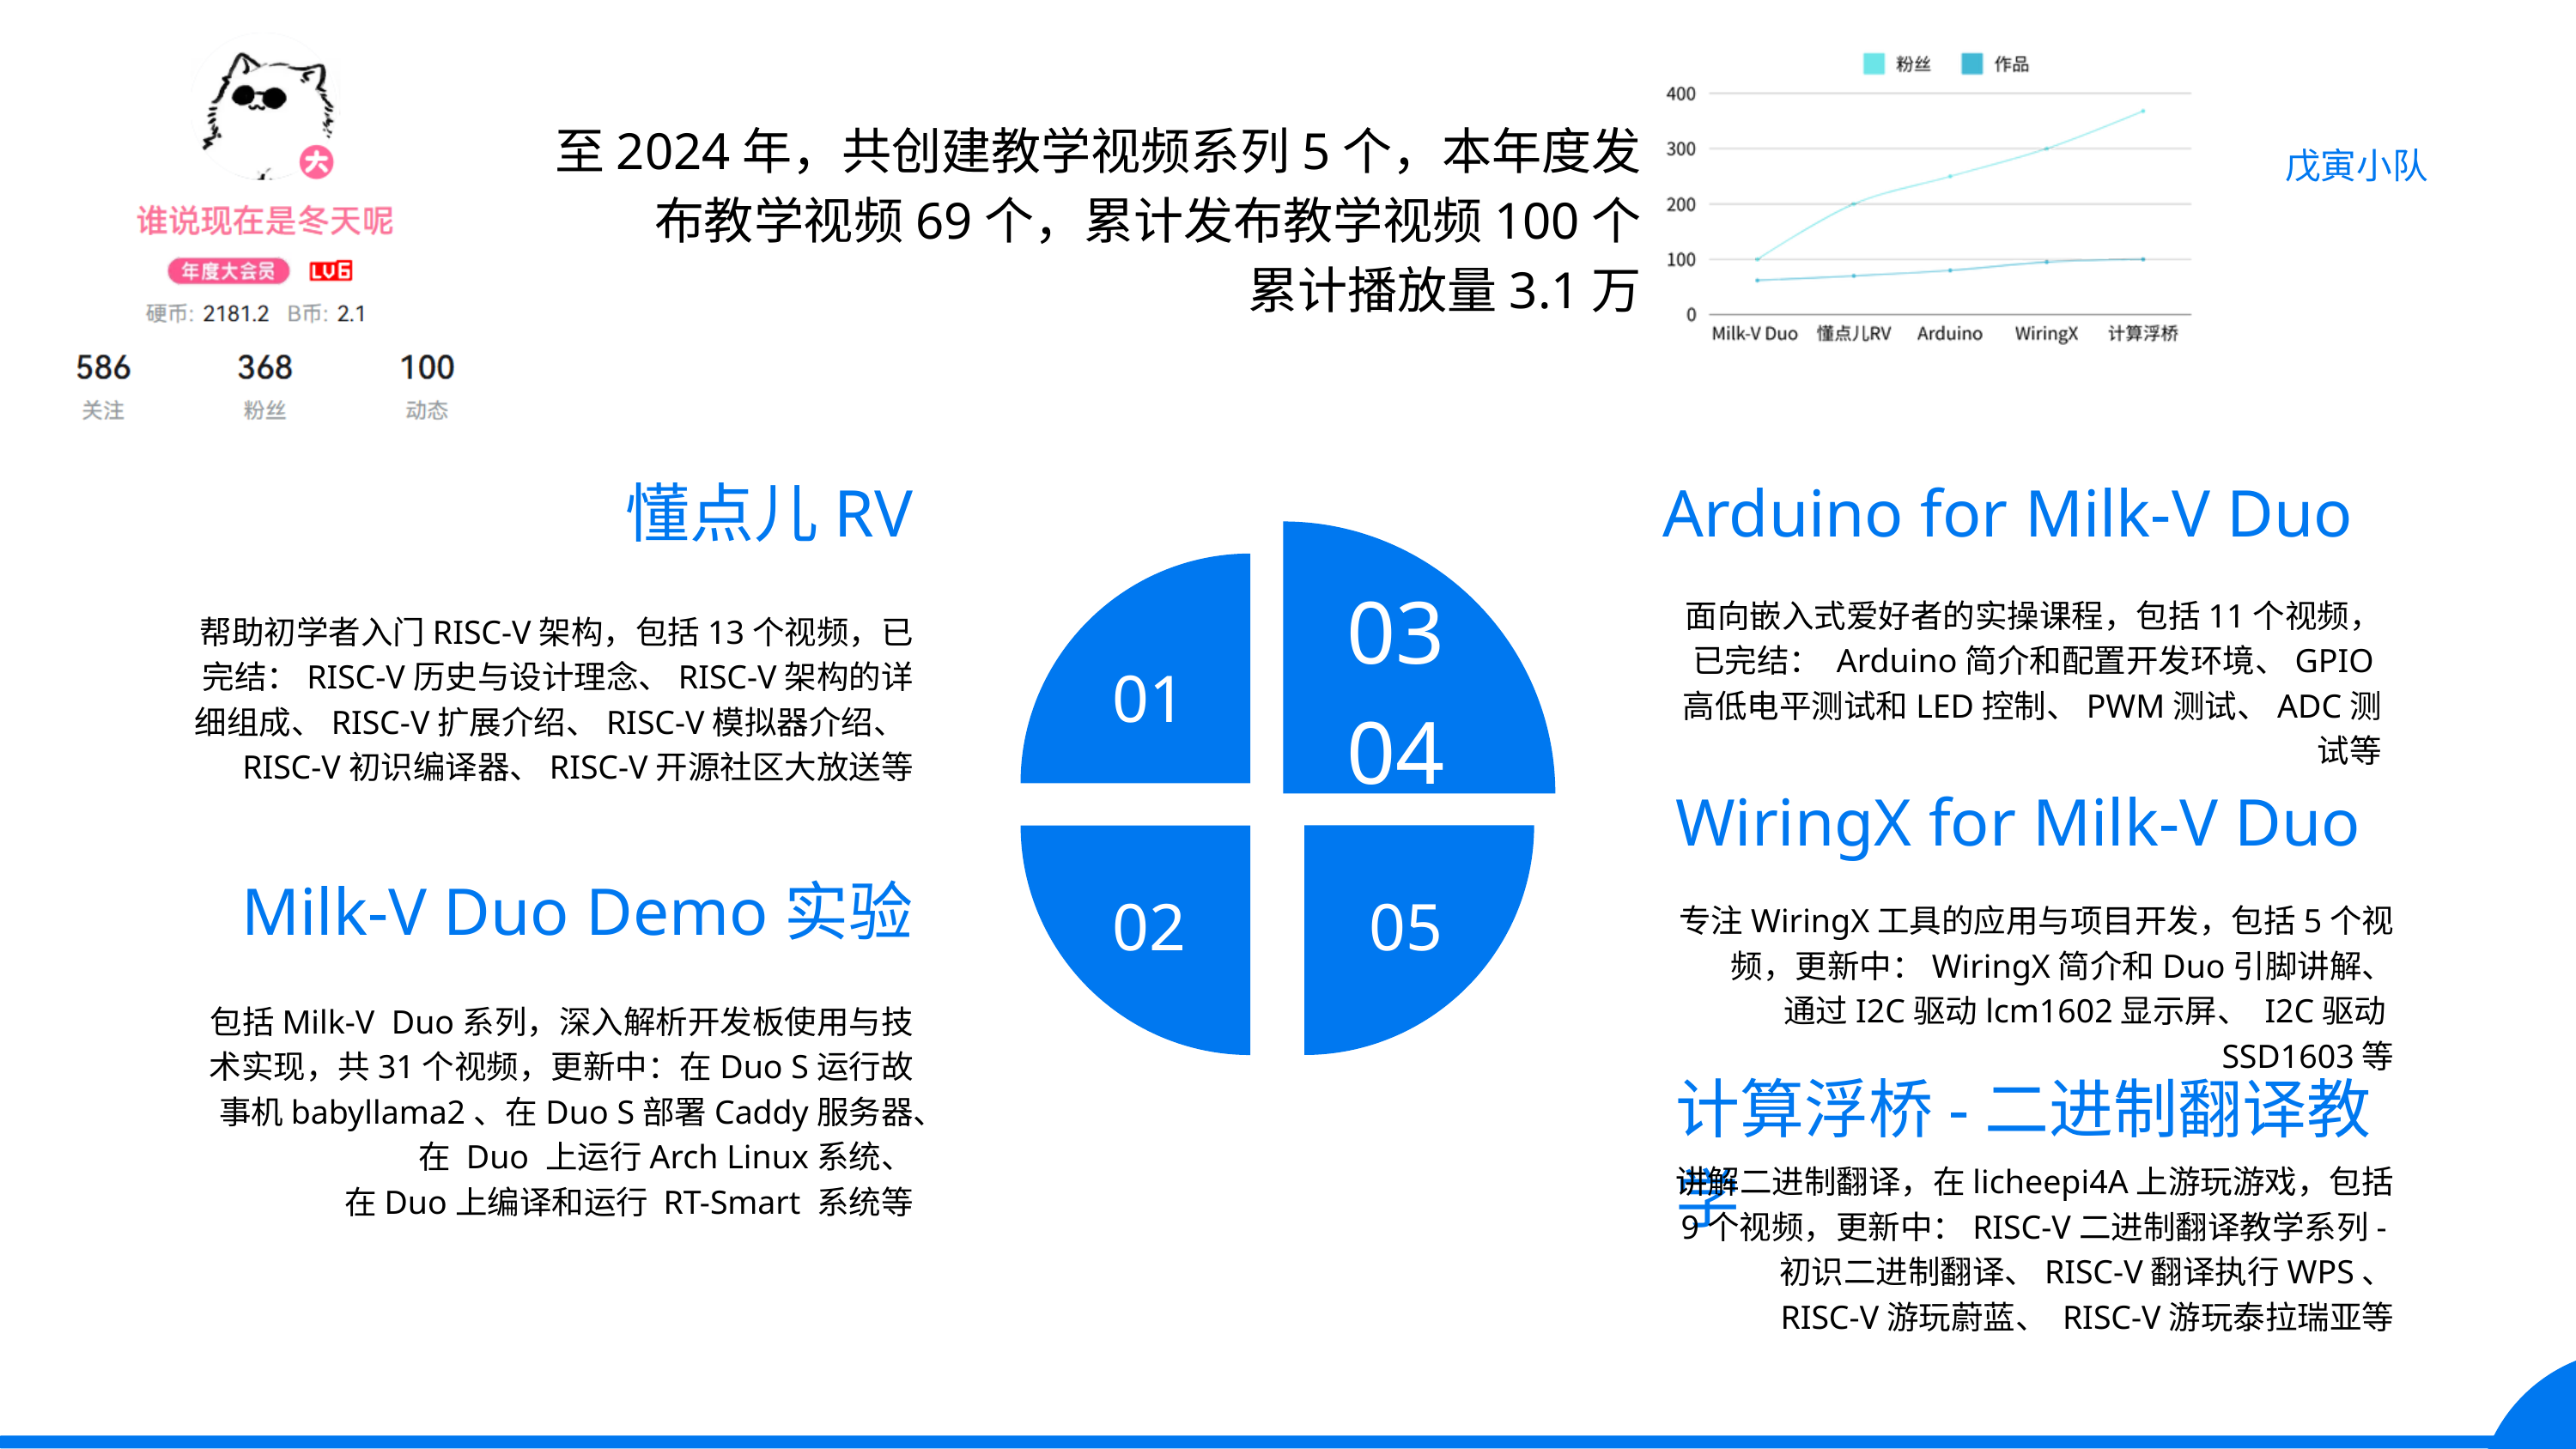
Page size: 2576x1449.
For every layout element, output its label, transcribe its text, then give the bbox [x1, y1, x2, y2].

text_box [1283, 521, 1556, 794]
text_box 懂点儿RV [194, 459, 914, 550]
text_box WiringX for Milk-V Duo [1675, 768, 2444, 859]
text_box Milk-V Duo Demo实验 [194, 858, 914, 949]
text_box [1020, 825, 1251, 1056]
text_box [1303, 825, 1534, 1056]
text_box 帮助初学者入门RISC-V架构，包括13个视频，已完结：RISC-V历史与设计理念、RISC-V架构的详细组成、RISC-V扩展介绍、RISC-V模拟器介绍、RISC-V初识编译器、RISC-V开源社区大放送等 [194, 604, 914, 785]
text_box 专注WiringX工具的应用与项目开发，包括5个视频，更新中：WiringX简介和Duo引脚讲解、 通过I2C驱动lcm1602显示屏、 I2C驱动SSD1603等 [1675, 894, 2395, 1075]
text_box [0, 1435, 2545, 1449]
text_box Arduino for Milk-V Duo [1662, 459, 2458, 550]
text_box 至2024年，共创建教学视频系列5个，本年度发布教学视频69个，累计发布教学视频100个 累计播放量3.1万 [527, 109, 1605, 319]
text_box 讲解二进制翻译，在licheepi4A上游玩游戏，包括9个视频，更新中：RISC-V二进制翻译教学系列-初识二进制翻译、RISC-V翻译执行WPS、 RISC-V游玩蔚蓝、 RISC-V游玩泰拉瑞亚等 [1675, 1155, 2395, 1336]
text_box 包括Milk-V Duo系列，深入解析开发板使用与技术实现，共31个视频，更新中：在Duo S运行故事机babyllama2、在Duo S部署Caddy服务器、 在 Duo 上运行Arch Linux系统、 在Duo上编译和运行 RT-Smart 系统等 [194, 995, 914, 1266]
text_box 面向嵌入式爱好者的实操课程，包括11个视频，已完结： Arduino简介和配置开发环境、GPIO高低电平测试和LED控制、PWM测试、ADC测试等 [1662, 589, 2382, 769]
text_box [1020, 553, 1251, 784]
picture [1609, 0, 2245, 459]
text_box 戊寅小队 [2248, 143, 2429, 230]
text_box [0, 0, 528, 441]
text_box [2476, 1349, 2576, 1449]
text_box 计算浮桥-二进制翻译教学 [1675, 1055, 2425, 1236]
